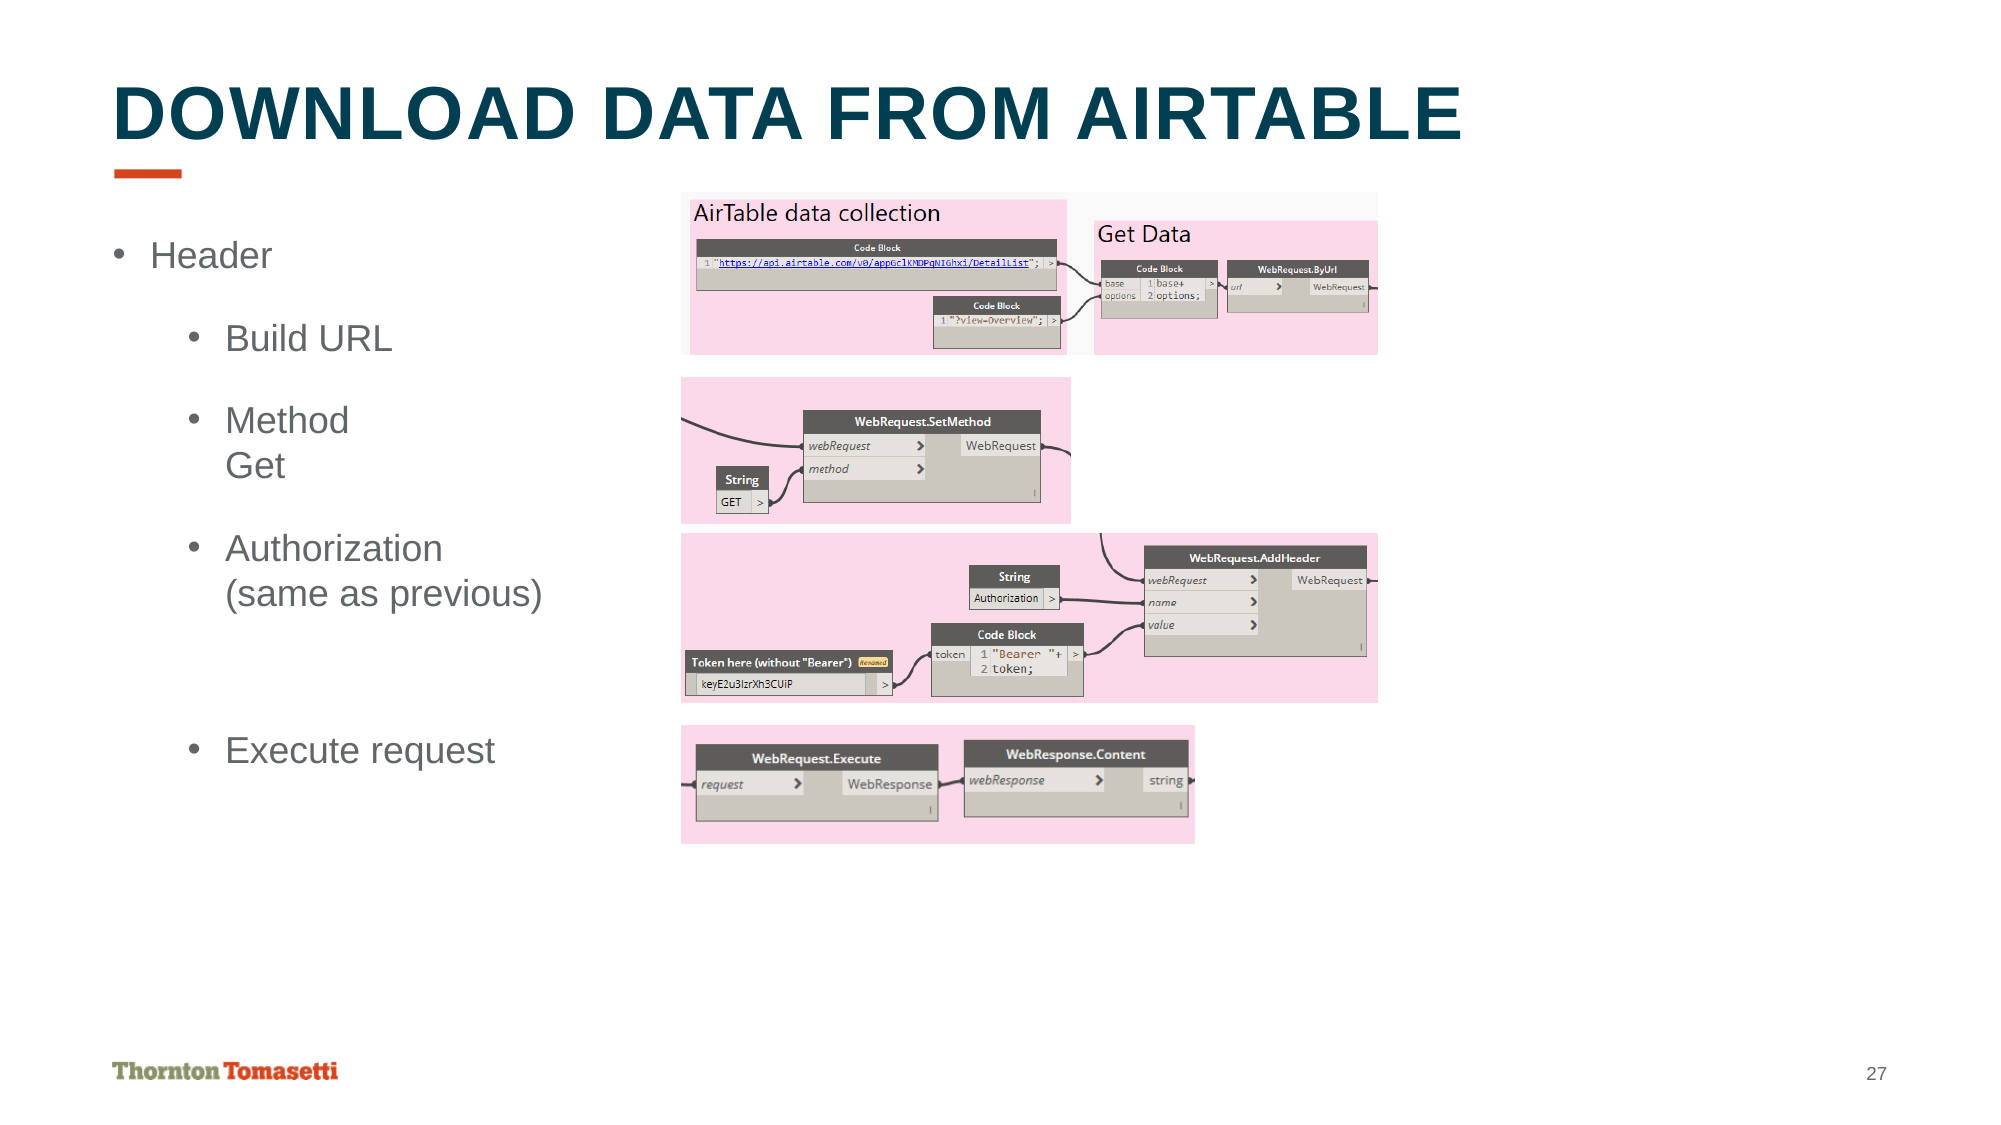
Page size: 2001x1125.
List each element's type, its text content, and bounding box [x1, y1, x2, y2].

picture [681, 725, 1195, 844]
title Download Data from Airtable [112, 75, 1888, 170]
picture [681, 533, 1378, 703]
picture [681, 192, 1378, 355]
text_box [113, 168, 183, 179]
picture [112, 1061, 338, 1080]
slide_number 27 [1831, 1042, 1888, 1103]
list Header Build URL Method Get Authorization (same as previous) Execute request [112, 231, 1888, 950]
picture [681, 377, 1071, 524]
